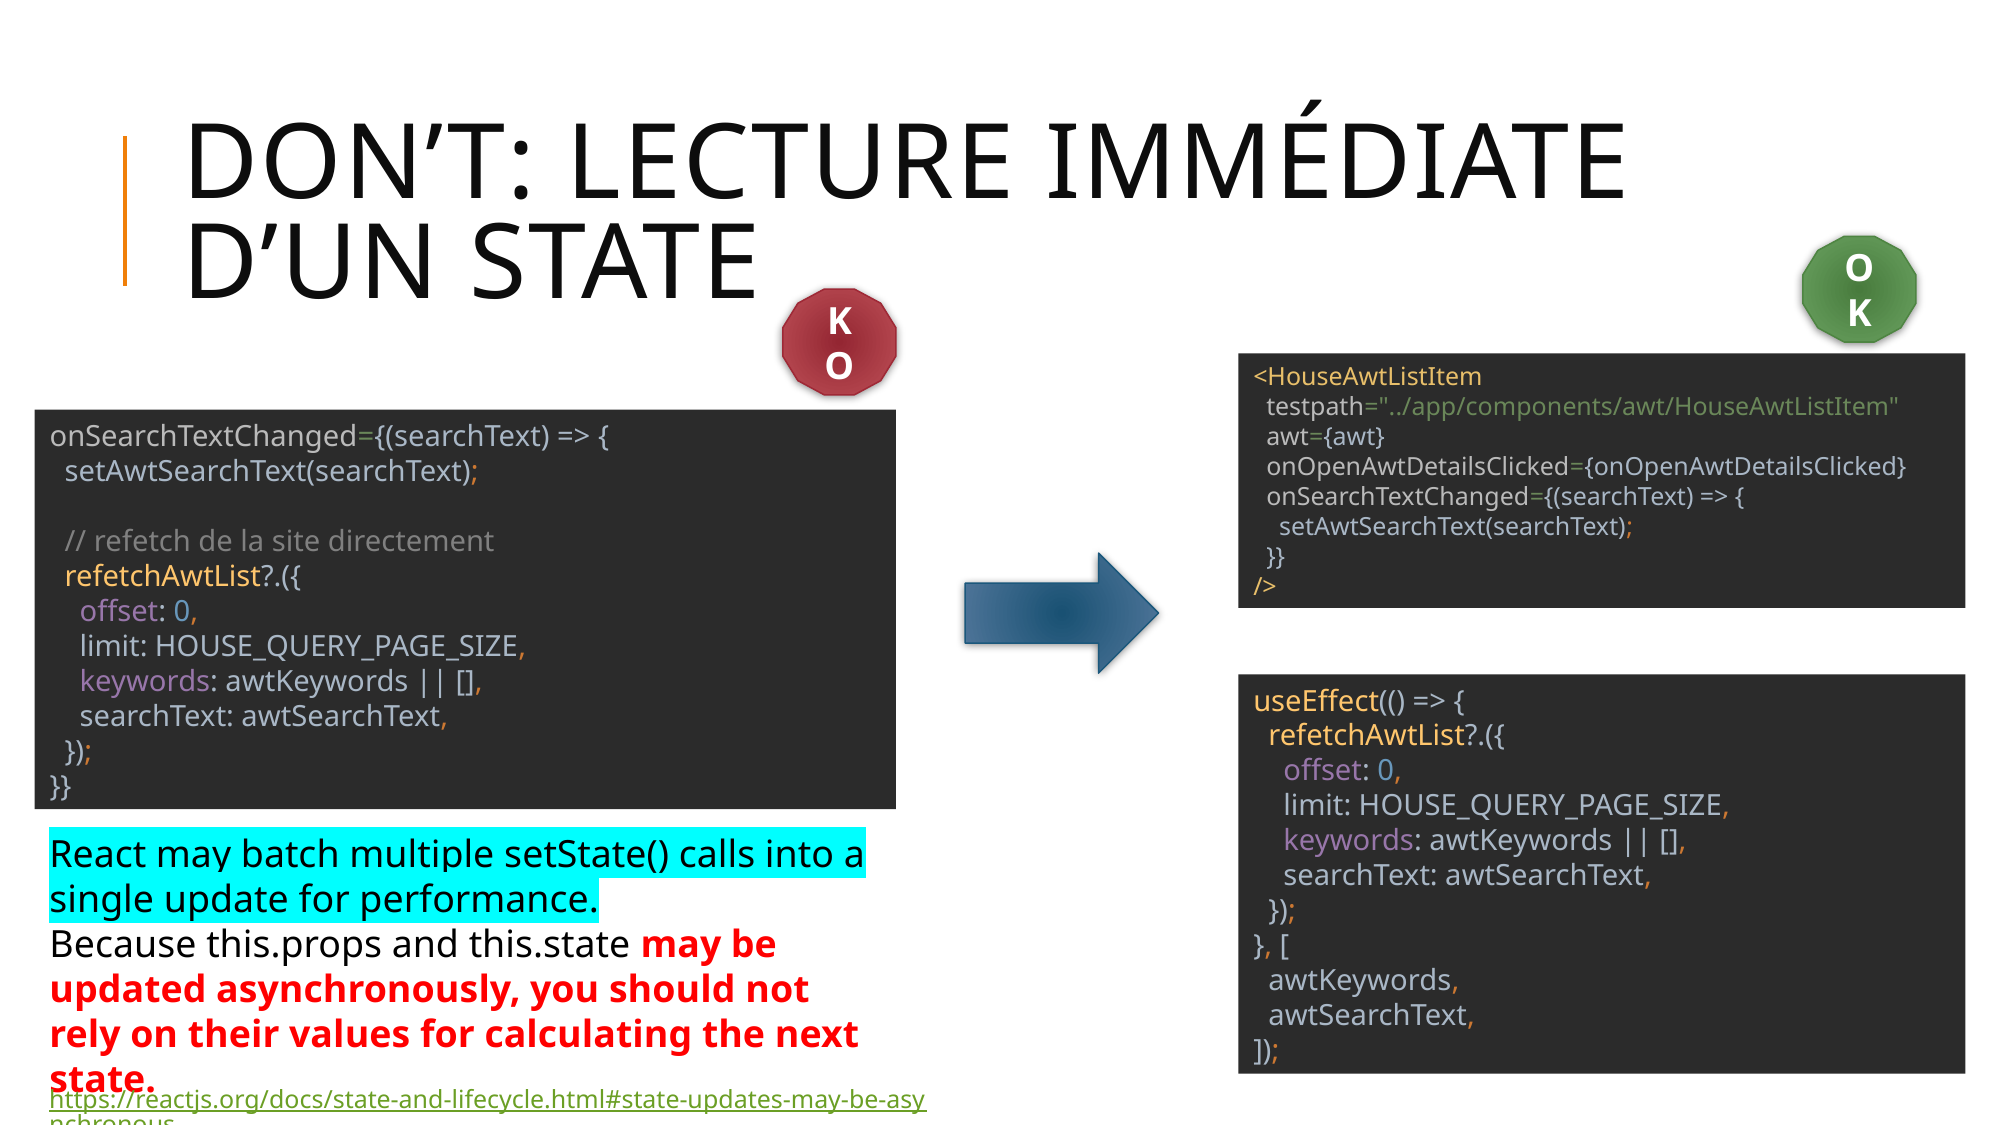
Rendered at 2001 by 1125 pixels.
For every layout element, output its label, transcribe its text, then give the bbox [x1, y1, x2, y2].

text_box OK [1802, 235, 1917, 343]
text_box useEffect(() => { refetchAwtList?.({ offset: 0, limit: HOUSE_QUERY_PAGE_SIZE, keywords: awtKeywords || [], searchText: awtSearchText, }); }, [ awtKeywords, awtSearchText, ]); [1238, 674, 1966, 1074]
text_box onSearchTextChanged={(searchText) => { setAwtSearchText(searchText); // refetch de la site directement refetchAwtList?.({ offset: 0, limit: HOUSE_QUERY_PAGE_SIZE, keywords: awtKeywords || [], searchText: awtSearchText, }); }} [34, 409, 896, 810]
text_box [964, 552, 1160, 674]
text_box KO [782, 288, 897, 396]
text_box https://reactjs.org/docs/state-and-lifecycle.html#state-updates-may-be-asynchronous [34, 1075, 949, 1125]
title DON’T: Lecture immédiatE d’un State [168, 96, 1763, 342]
text_box React may batch multiple setState() calls into a single update for performance. Because this.props and this.state may be updated asynchronously, you should not rely on their values for calculating the next state. [34, 822, 896, 1075]
text_box <HouseAwtListItem testpath="../app/components/awt/HouseAwtListItem" awt={awt} onOpenAwtDetailsClicked={onOpenAwtDetailsClicked} onSearchTextChanged={(searchText) => { setAwtSearchText(searchText); }} /> [1238, 353, 1966, 608]
